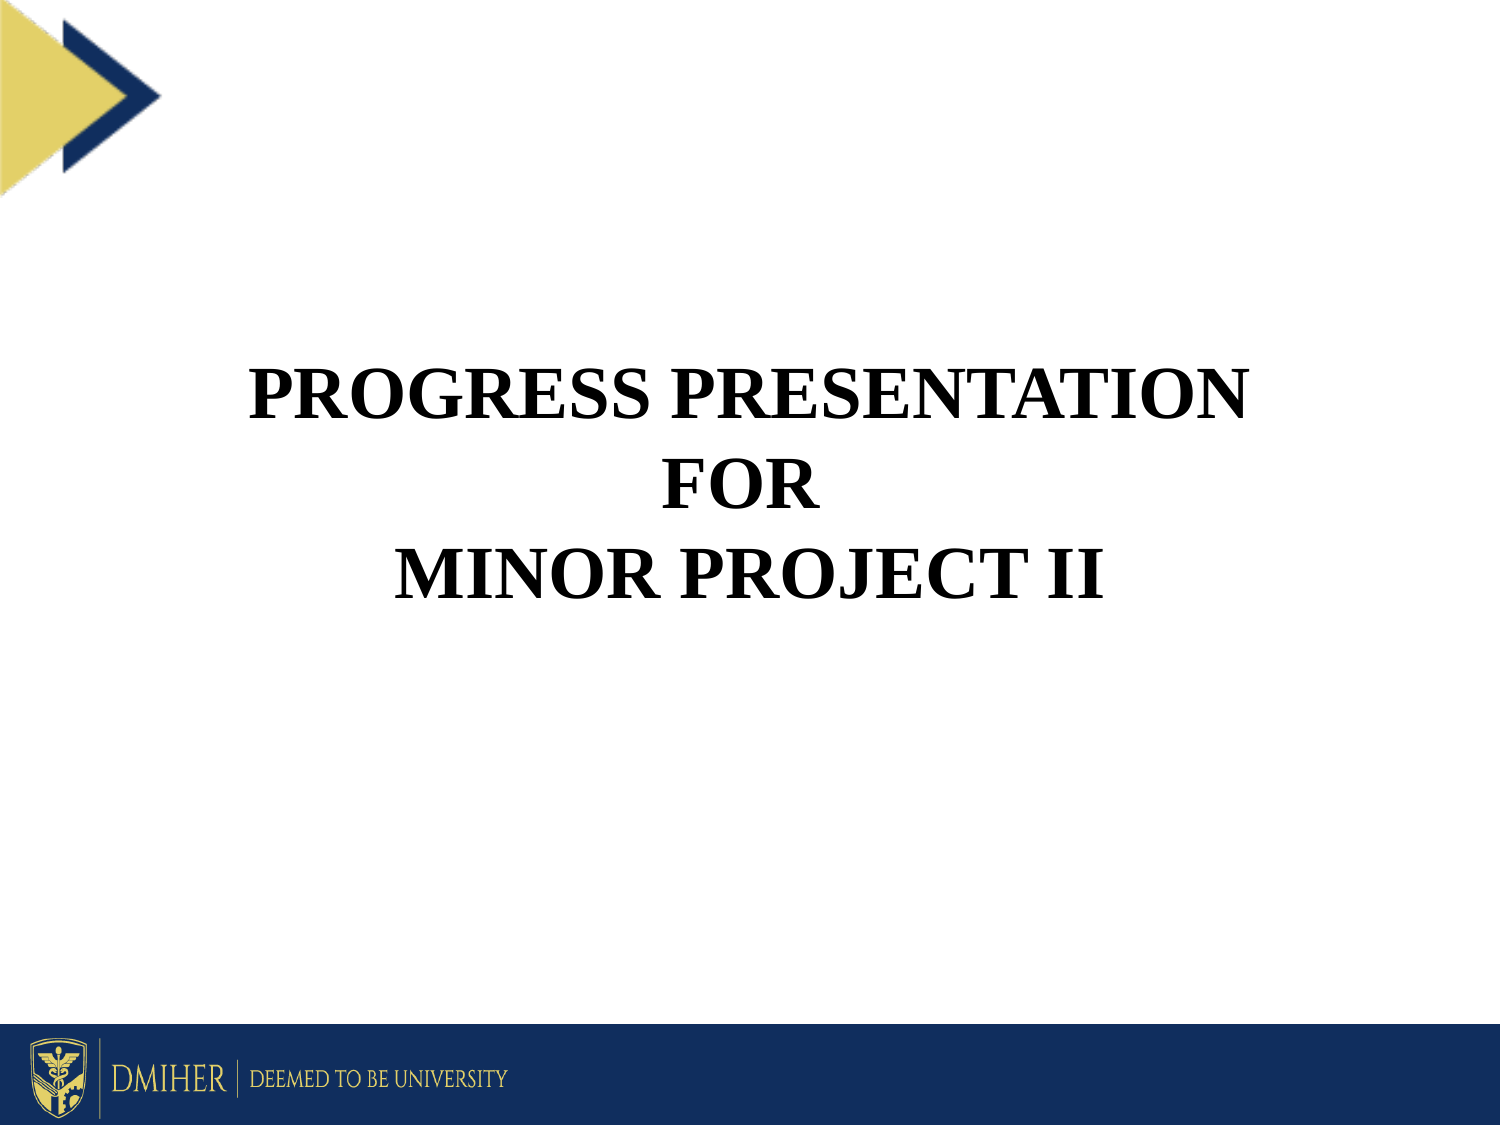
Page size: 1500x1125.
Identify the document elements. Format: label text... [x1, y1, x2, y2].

text_box PROGRESS PRESENTATION FOR MINOR PROJECT II [87, 287, 1413, 850]
picture [0, 1024, 1500, 1125]
picture [0, 0, 172, 199]
